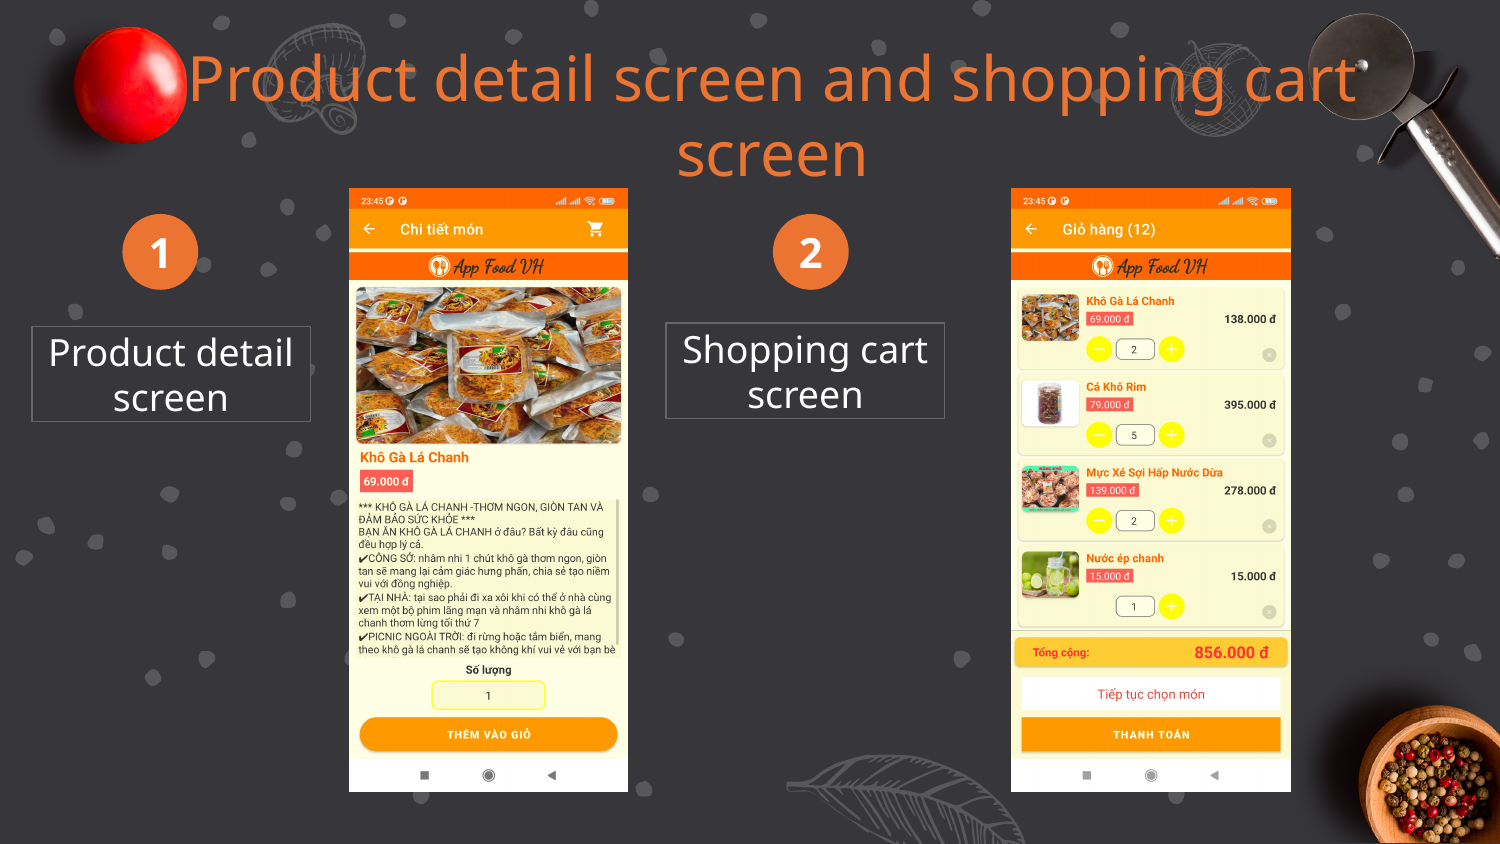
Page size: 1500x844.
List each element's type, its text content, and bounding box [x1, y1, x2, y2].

picture [348, 188, 628, 792]
text_box 1 [122, 213, 199, 290]
title Product detail screen and shopping cart screen [139, 90, 1406, 139]
text_box Shopping cart screen [666, 323, 945, 419]
text_box 2 [772, 213, 849, 290]
picture [12, 4, 187, 183]
text_box Product detail screen [31, 326, 311, 422]
picture [1307, 12, 1500, 280]
picture [1011, 188, 1500, 843]
